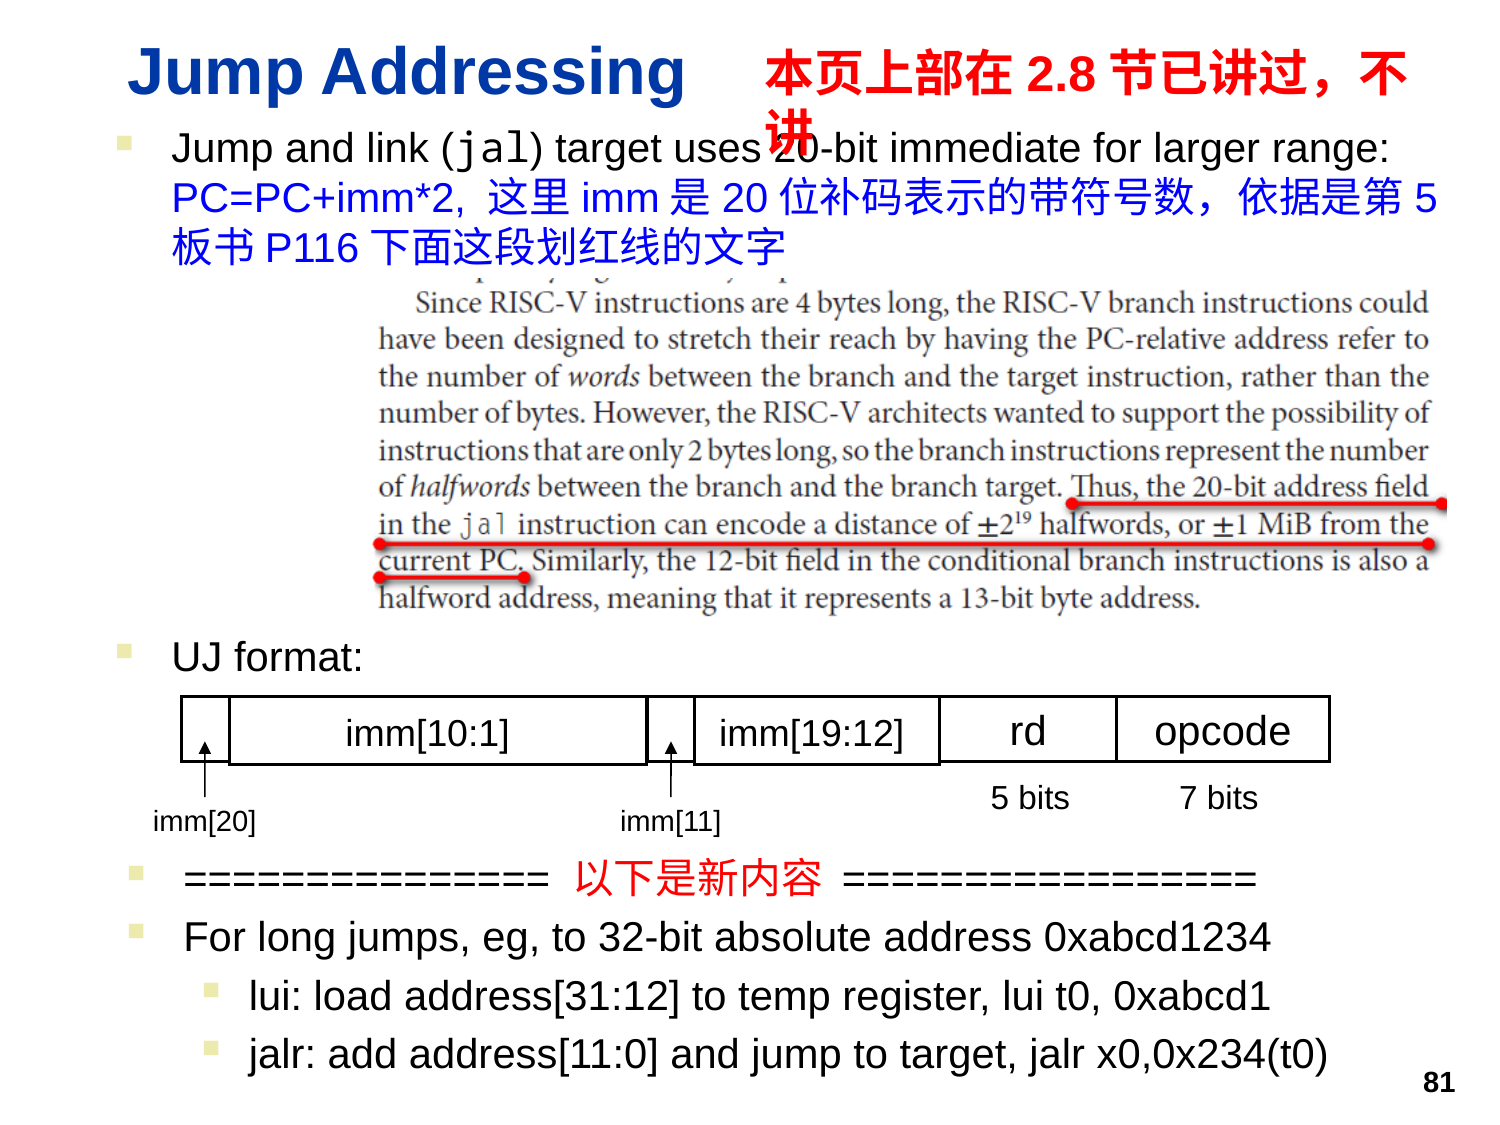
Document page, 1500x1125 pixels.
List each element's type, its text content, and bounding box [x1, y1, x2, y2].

text_box opcode [1116, 696, 1330, 762]
title Jump Addressing [112, 19, 1468, 116]
list Jump and link (jal) target uses 20-bit immediate for larger range: PC=PC+imm*2, 这里imm是20位补码表示的带符号数，依据是第5板书P116下面这段划红线的文字 UJ format: [100, 113, 1458, 416]
text_box imm[19:12] [704, 713, 920, 762]
text_box 5 bits [975, 768, 1086, 824]
text_box imm[11] [605, 797, 737, 846]
text_box imm[10:1] [330, 713, 525, 762]
text_box [181, 696, 229, 762]
text_box =============== 以下是新内容 ================= For long jumps, eg, to 32-bit absolute address 0xabcd1234 lui: load address[31:12] to temp register, lui t0, 0xabcd1 jalr: add address[11:0] and jump to target, jalr x0,0x234(t0) [112, 844, 1388, 1121]
text_box imm[20] [138, 797, 272, 846]
picture [371, 278, 1448, 635]
text_box [694, 696, 940, 765]
text_box [229, 696, 647, 765]
text_box [647, 696, 694, 762]
text_box 本页上部在2.8节已讲过，不讲 [749, 33, 1459, 169]
footer 81 [1388, 1046, 1471, 1106]
text_box 7 bits [1164, 768, 1274, 824]
text_box rd [940, 696, 1116, 762]
